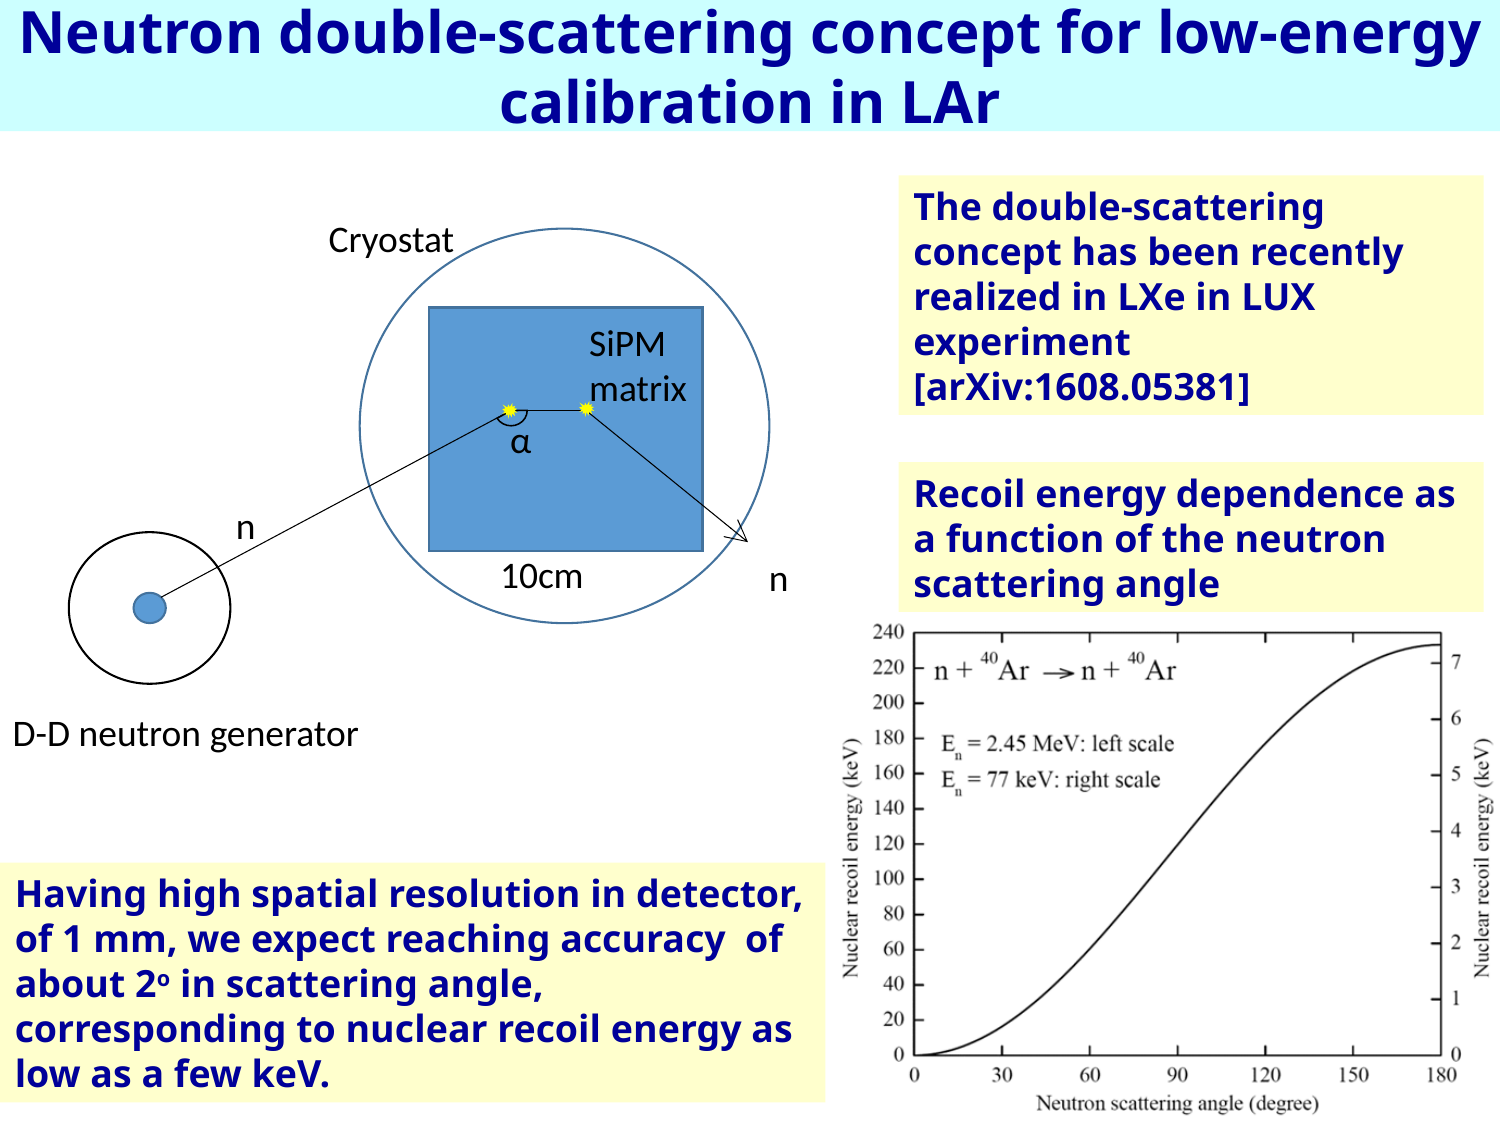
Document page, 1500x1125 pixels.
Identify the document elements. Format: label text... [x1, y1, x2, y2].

picture [835, 617, 1500, 1125]
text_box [12, 207, 802, 754]
text_box Recoil energy dependence as a function of the neutron scattering angle [898, 462, 1484, 612]
text_box The double-scattering concept has been recently realized in LXe in LUX experiment [arXiv:1608.05381] [898, 175, 1484, 415]
text_box Having high spatial resolution in detector, of 1 mm, we expect reaching accuracy of about 2o in scattering angle, corresponding to nuclear recoil energy as low as a few keV. [0, 862, 826, 1103]
text_box Neutron double-scattering concept for low-energy calibration in LAr [0, 0, 1500, 132]
